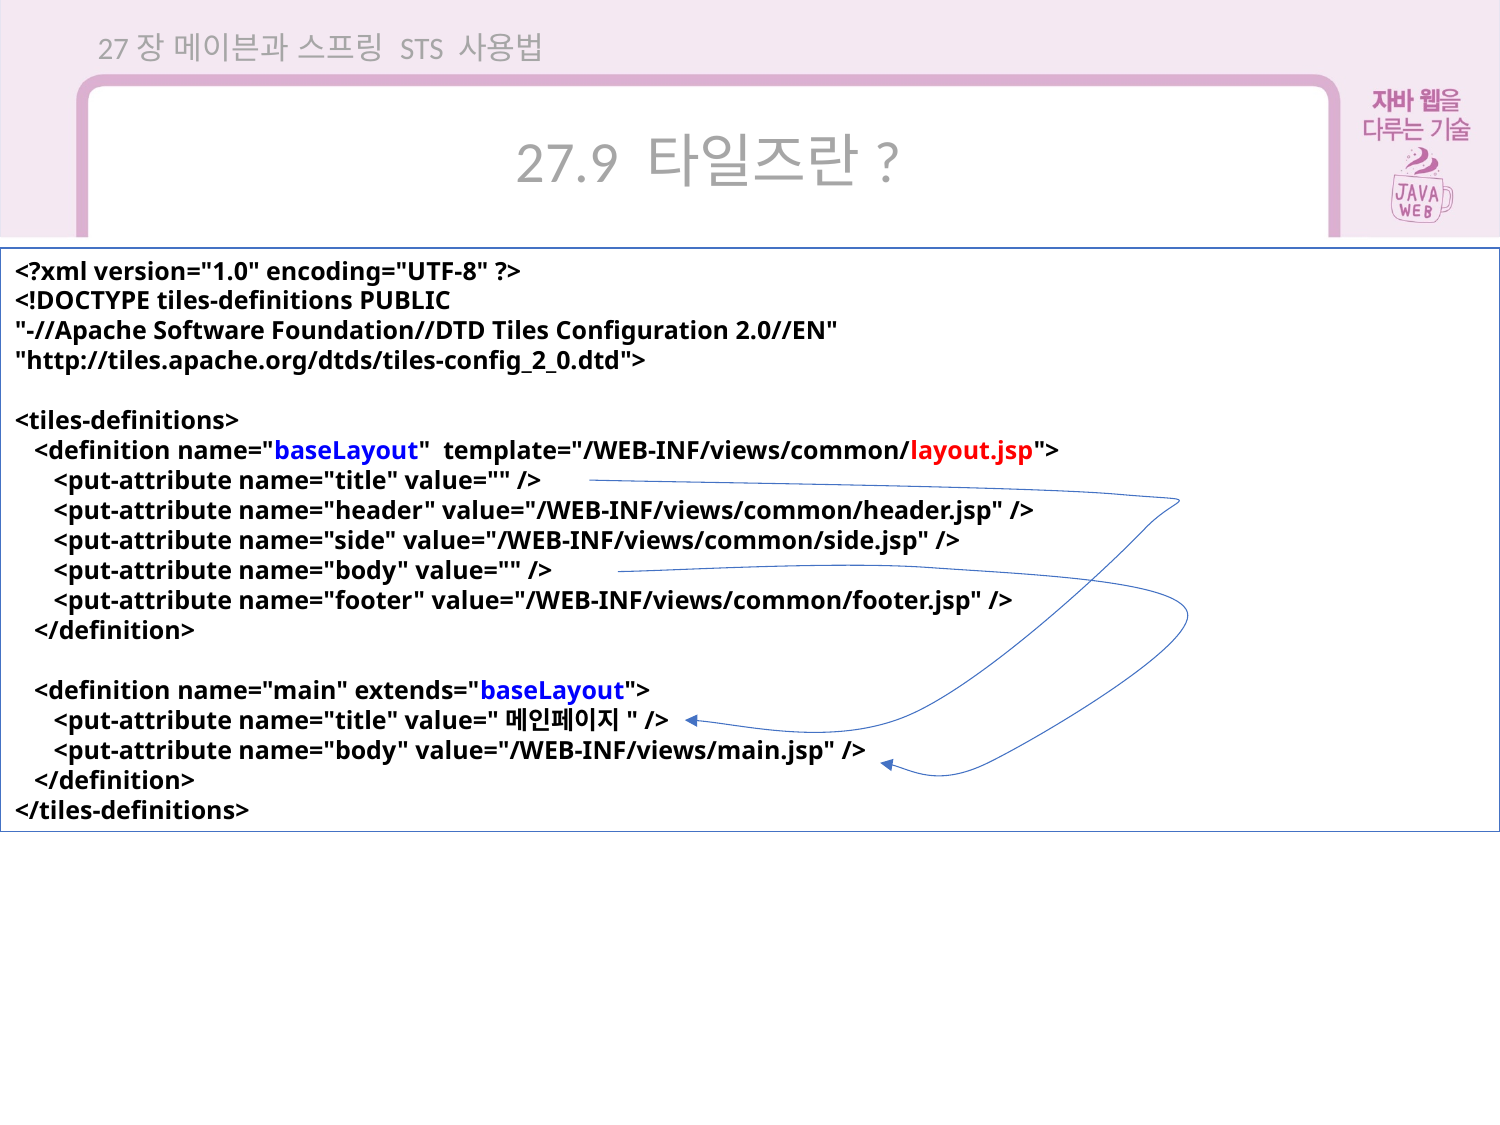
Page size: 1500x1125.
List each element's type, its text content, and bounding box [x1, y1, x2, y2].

text_box [589, 479, 1180, 580]
text_box 27장 메이븐과 스프링 STS 사용법 [82, 0, 1133, 74]
text_box <?xml version="1.0" encoding="UTF-8" ?> <!DOCTYPE tiles-definitions PUBLIC "-//Apache Software Foundation//DTD Tiles Configuration 2.0//EN" "http://tiles.apache.org/dtds/tiles-config_2_0.dtd"> <tiles-definitions> <definition name="baseLayout" template="/WEB-INF/views/common/layout.jsp"> <put-attribute name="title" value="" /> <put-attribute name="header" value="/WEB-INF/views/common/header.jsp" /> <put-attribute name="side" value="/WEB-INF/views/common/side.jsp" /> <put-attribute name="body" value="" /> <put-attribute name="footer" value="/WEB-INF/views/common/footer.jsp" /> </definition> <definition name="main" extends="baseLayout"> <put-attribute name="title" value="메인페이지" /> <put-attribute name="body" value="/WEB-INF/views/main.jsp" /> </definition> </tiles-definitions> [0, 247, 1500, 832]
text_box [629, 581, 837, 733]
picture [0, 0, 1500, 247]
text_box [617, 564, 1189, 777]
picture [0, 832, 1500, 1125]
text_box 27.9 타일즈란? [96, 117, 1321, 202]
